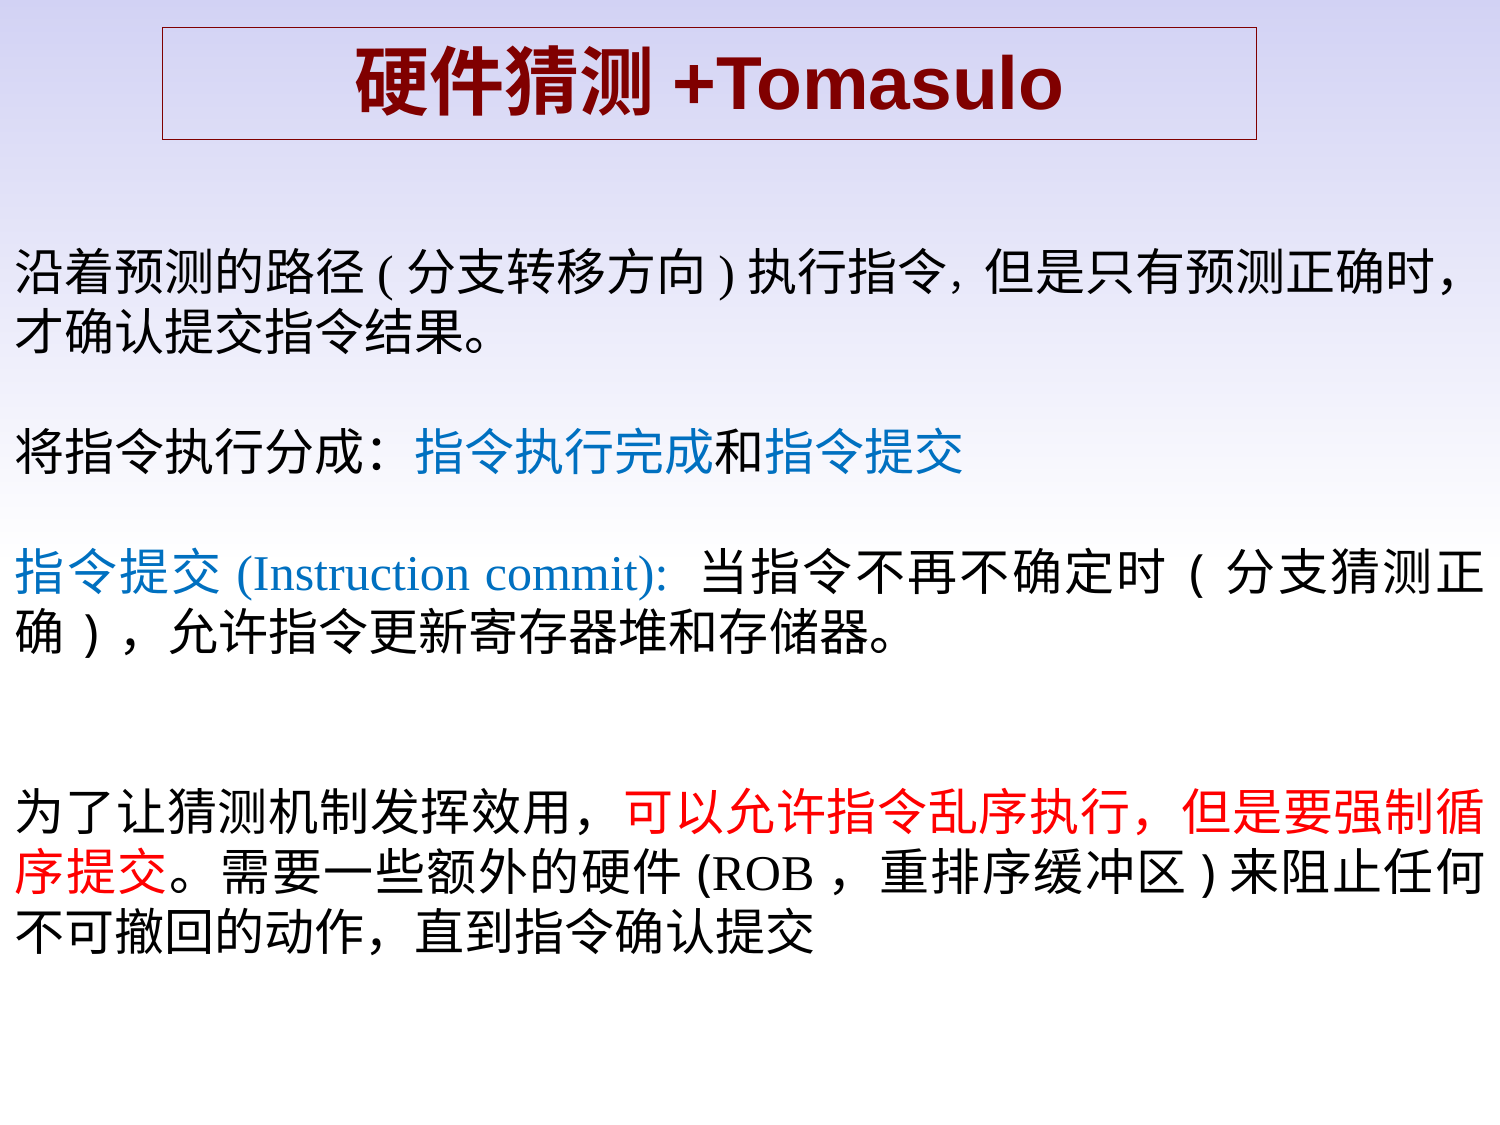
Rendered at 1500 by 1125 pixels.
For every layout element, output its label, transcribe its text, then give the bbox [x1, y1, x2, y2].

text_box 沿着预测的路径(分支转移方向)执行指令，但是只有预测正确时，才确认提交指令结果。 将指令执行分成：指令执行完成和指令提交 指令提交(Instruction commit): 当指令不再不确定时(分支猜测正确)，允许指令更新寄存器堆和存储器。 为了让猜测机制发挥效用，可以允许指令乱序执行，但是要强制循序提交。需要一些额外的硬件(ROB，重排序缓冲区)来阻止任何不可撤回的动作，直到指令确认提交 [0, 232, 1500, 968]
text_box 硬件猜测+Tomasulo [162, 27, 1257, 140]
